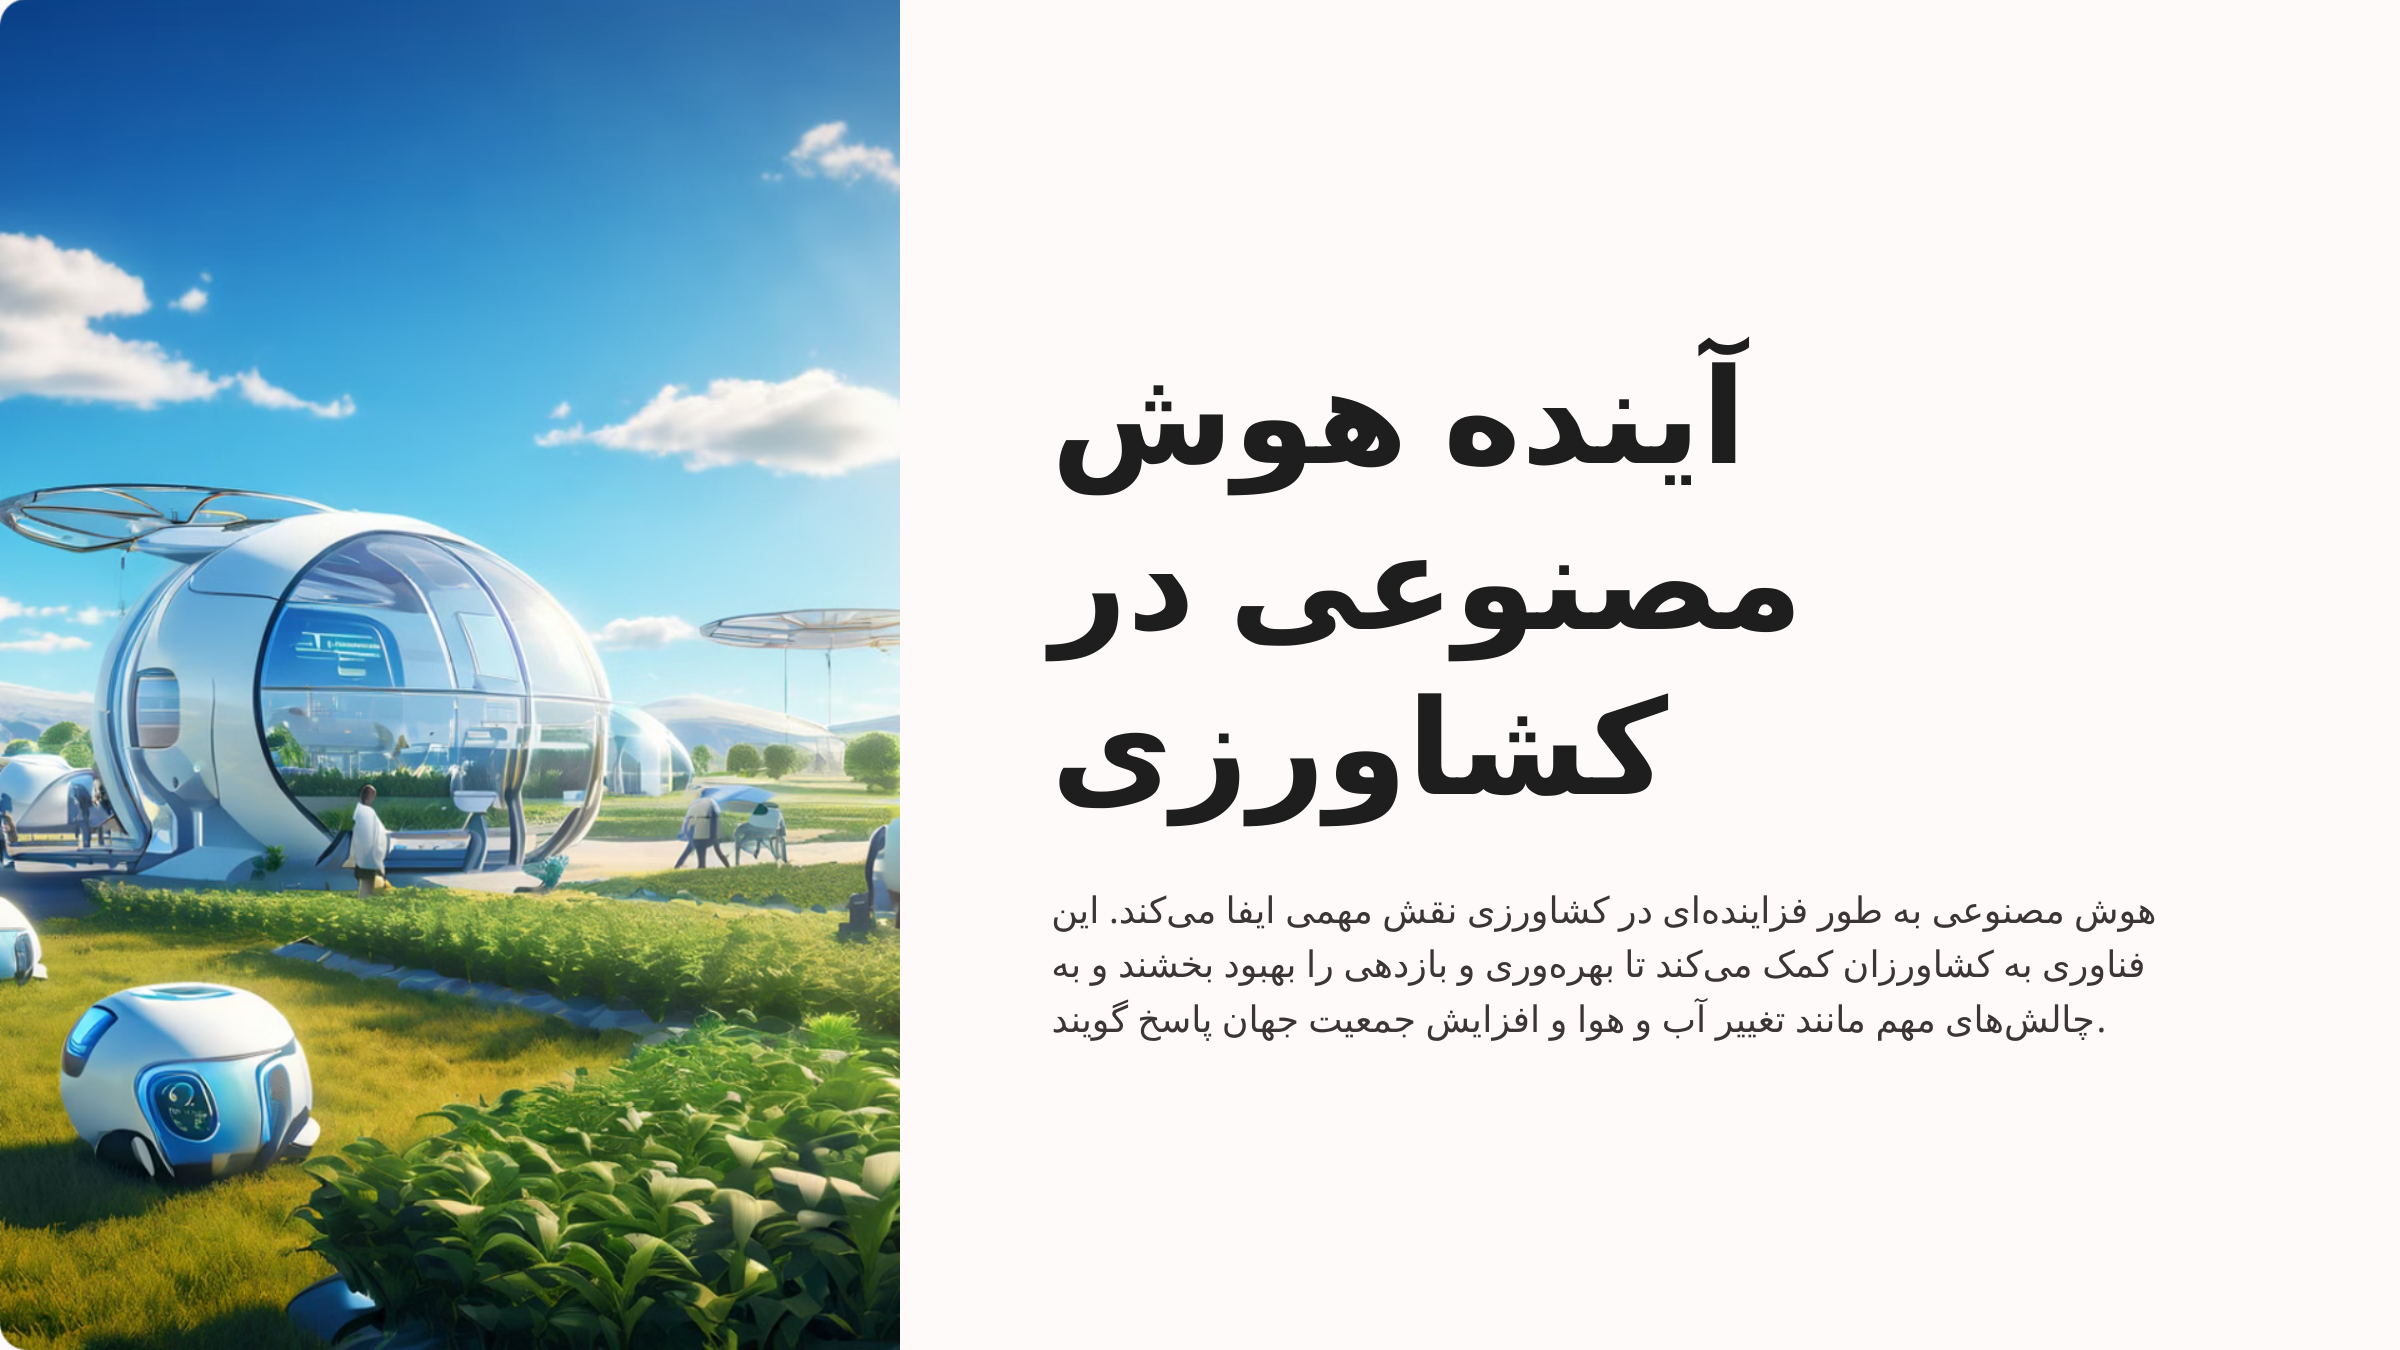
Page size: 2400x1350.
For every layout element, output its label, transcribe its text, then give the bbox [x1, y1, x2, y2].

picture [0, 0, 901, 1350]
text_box آینده هوش مصنوعی در کشاورزی [1036, 317, 2264, 814]
text_box هوش مصنوعی به طور فزاینده‌ای در کشاورزی نقش مهمی ایفا می‌کند. این فناوری به کشاورزان کمک می‌کند تا بهره‌وری و بازدهی را بهبود بخشند و به چالش‌های مهم مانند تغییر آب و هوا و افزایش جمعیت جهان پاسخ گویند. [1036, 868, 2264, 1033]
text_box [901, 0, 2400, 1350]
